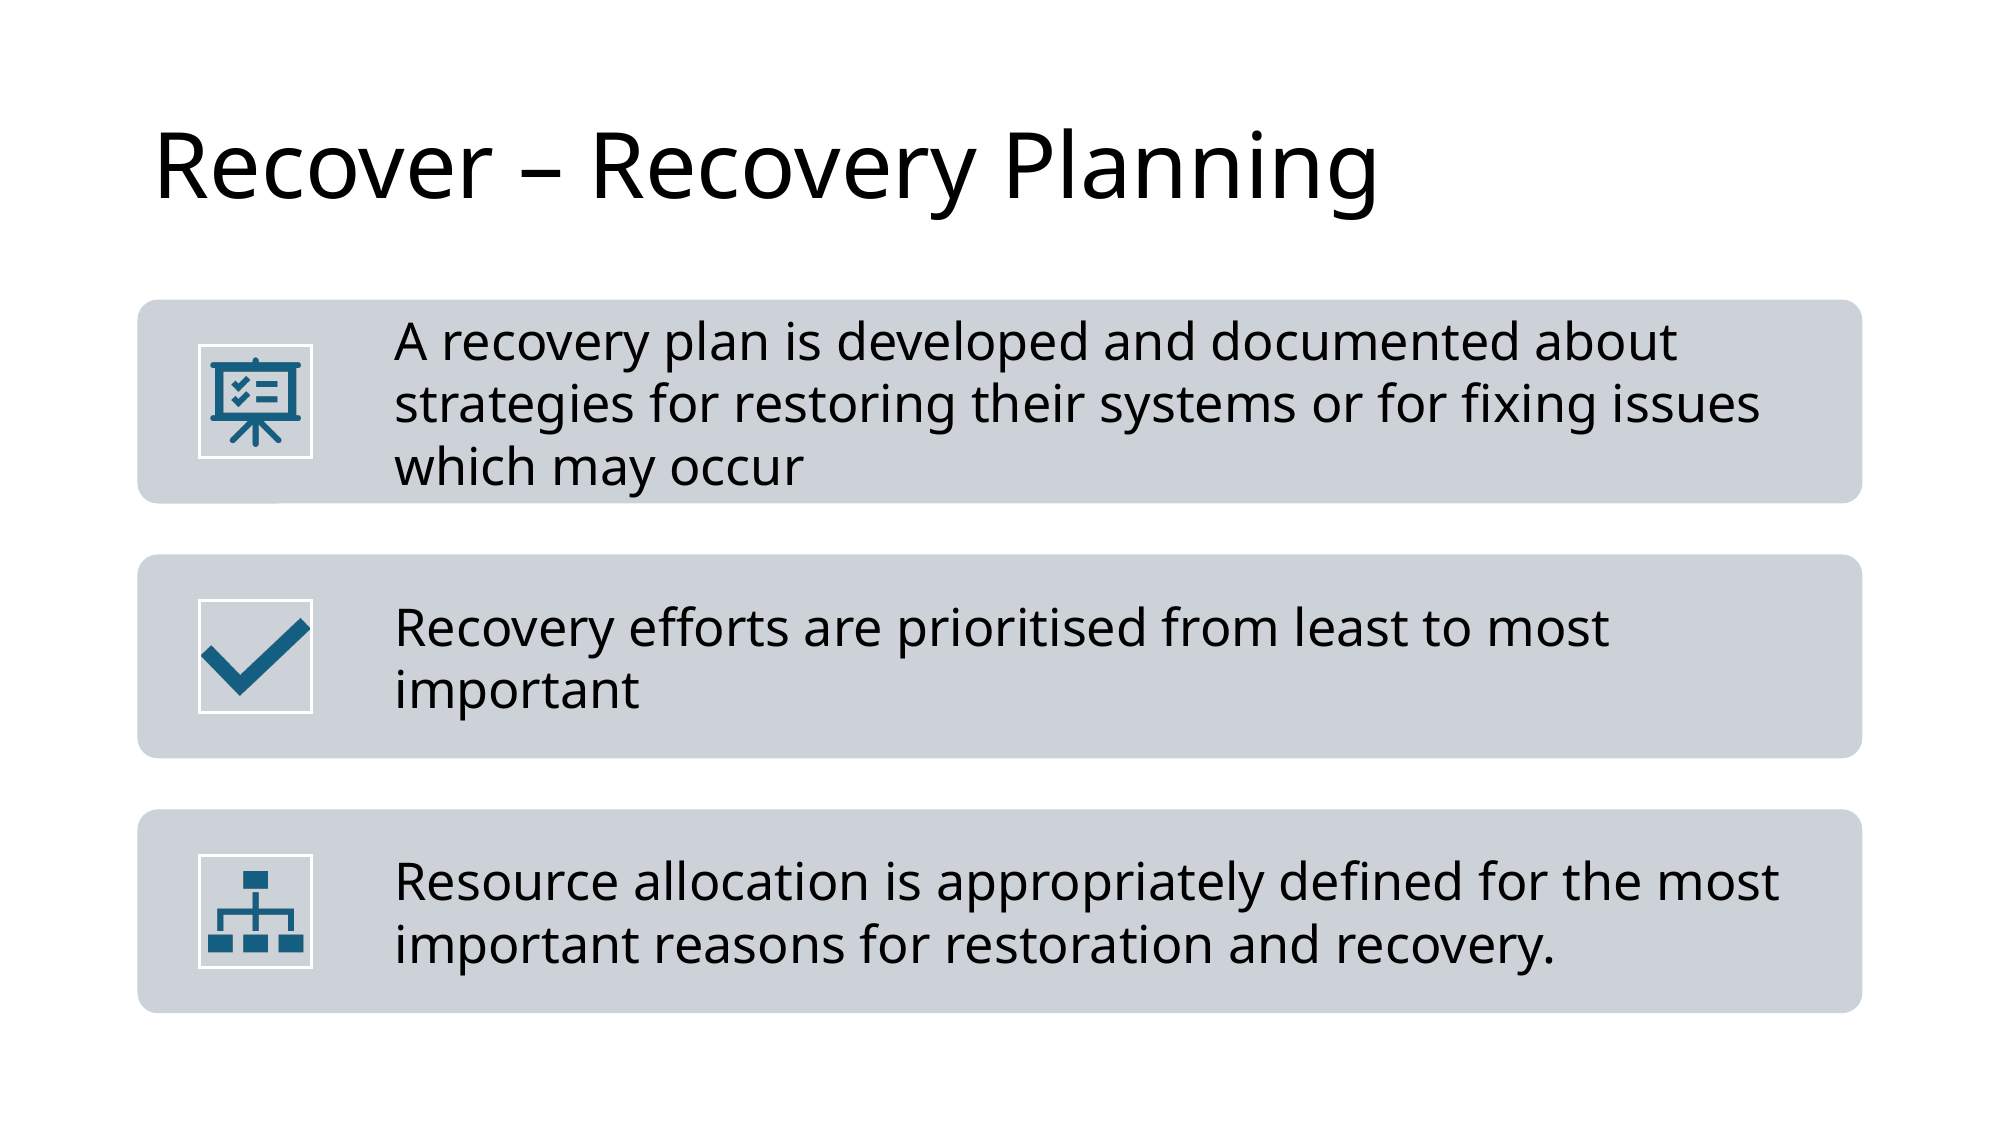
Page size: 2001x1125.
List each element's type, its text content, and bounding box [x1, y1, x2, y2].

title Recover – Recovery Planning [137, 59, 1863, 278]
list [136, 298, 1863, 1014]
